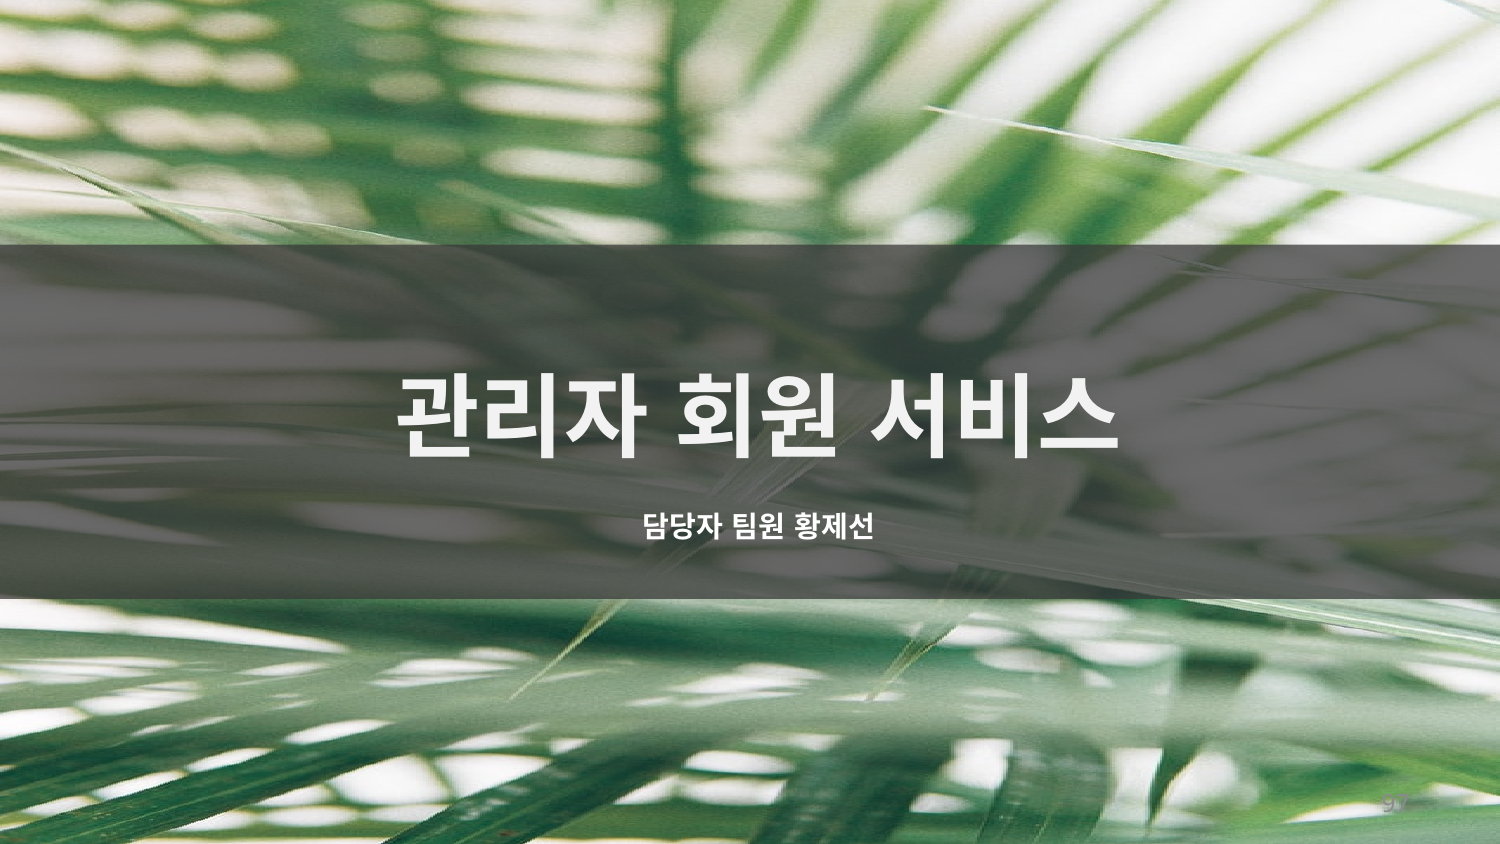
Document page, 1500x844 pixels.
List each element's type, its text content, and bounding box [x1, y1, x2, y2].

text_box 관리자 회원 서비스 [380, 350, 1138, 476]
picture [0, 601, 1500, 844]
picture [0, 0, 1500, 243]
slide_number 97 [1074, 782, 1425, 827]
text_box [0, 243, 1500, 601]
text_box 담당자 팀원 황제선 [627, 500, 891, 551]
